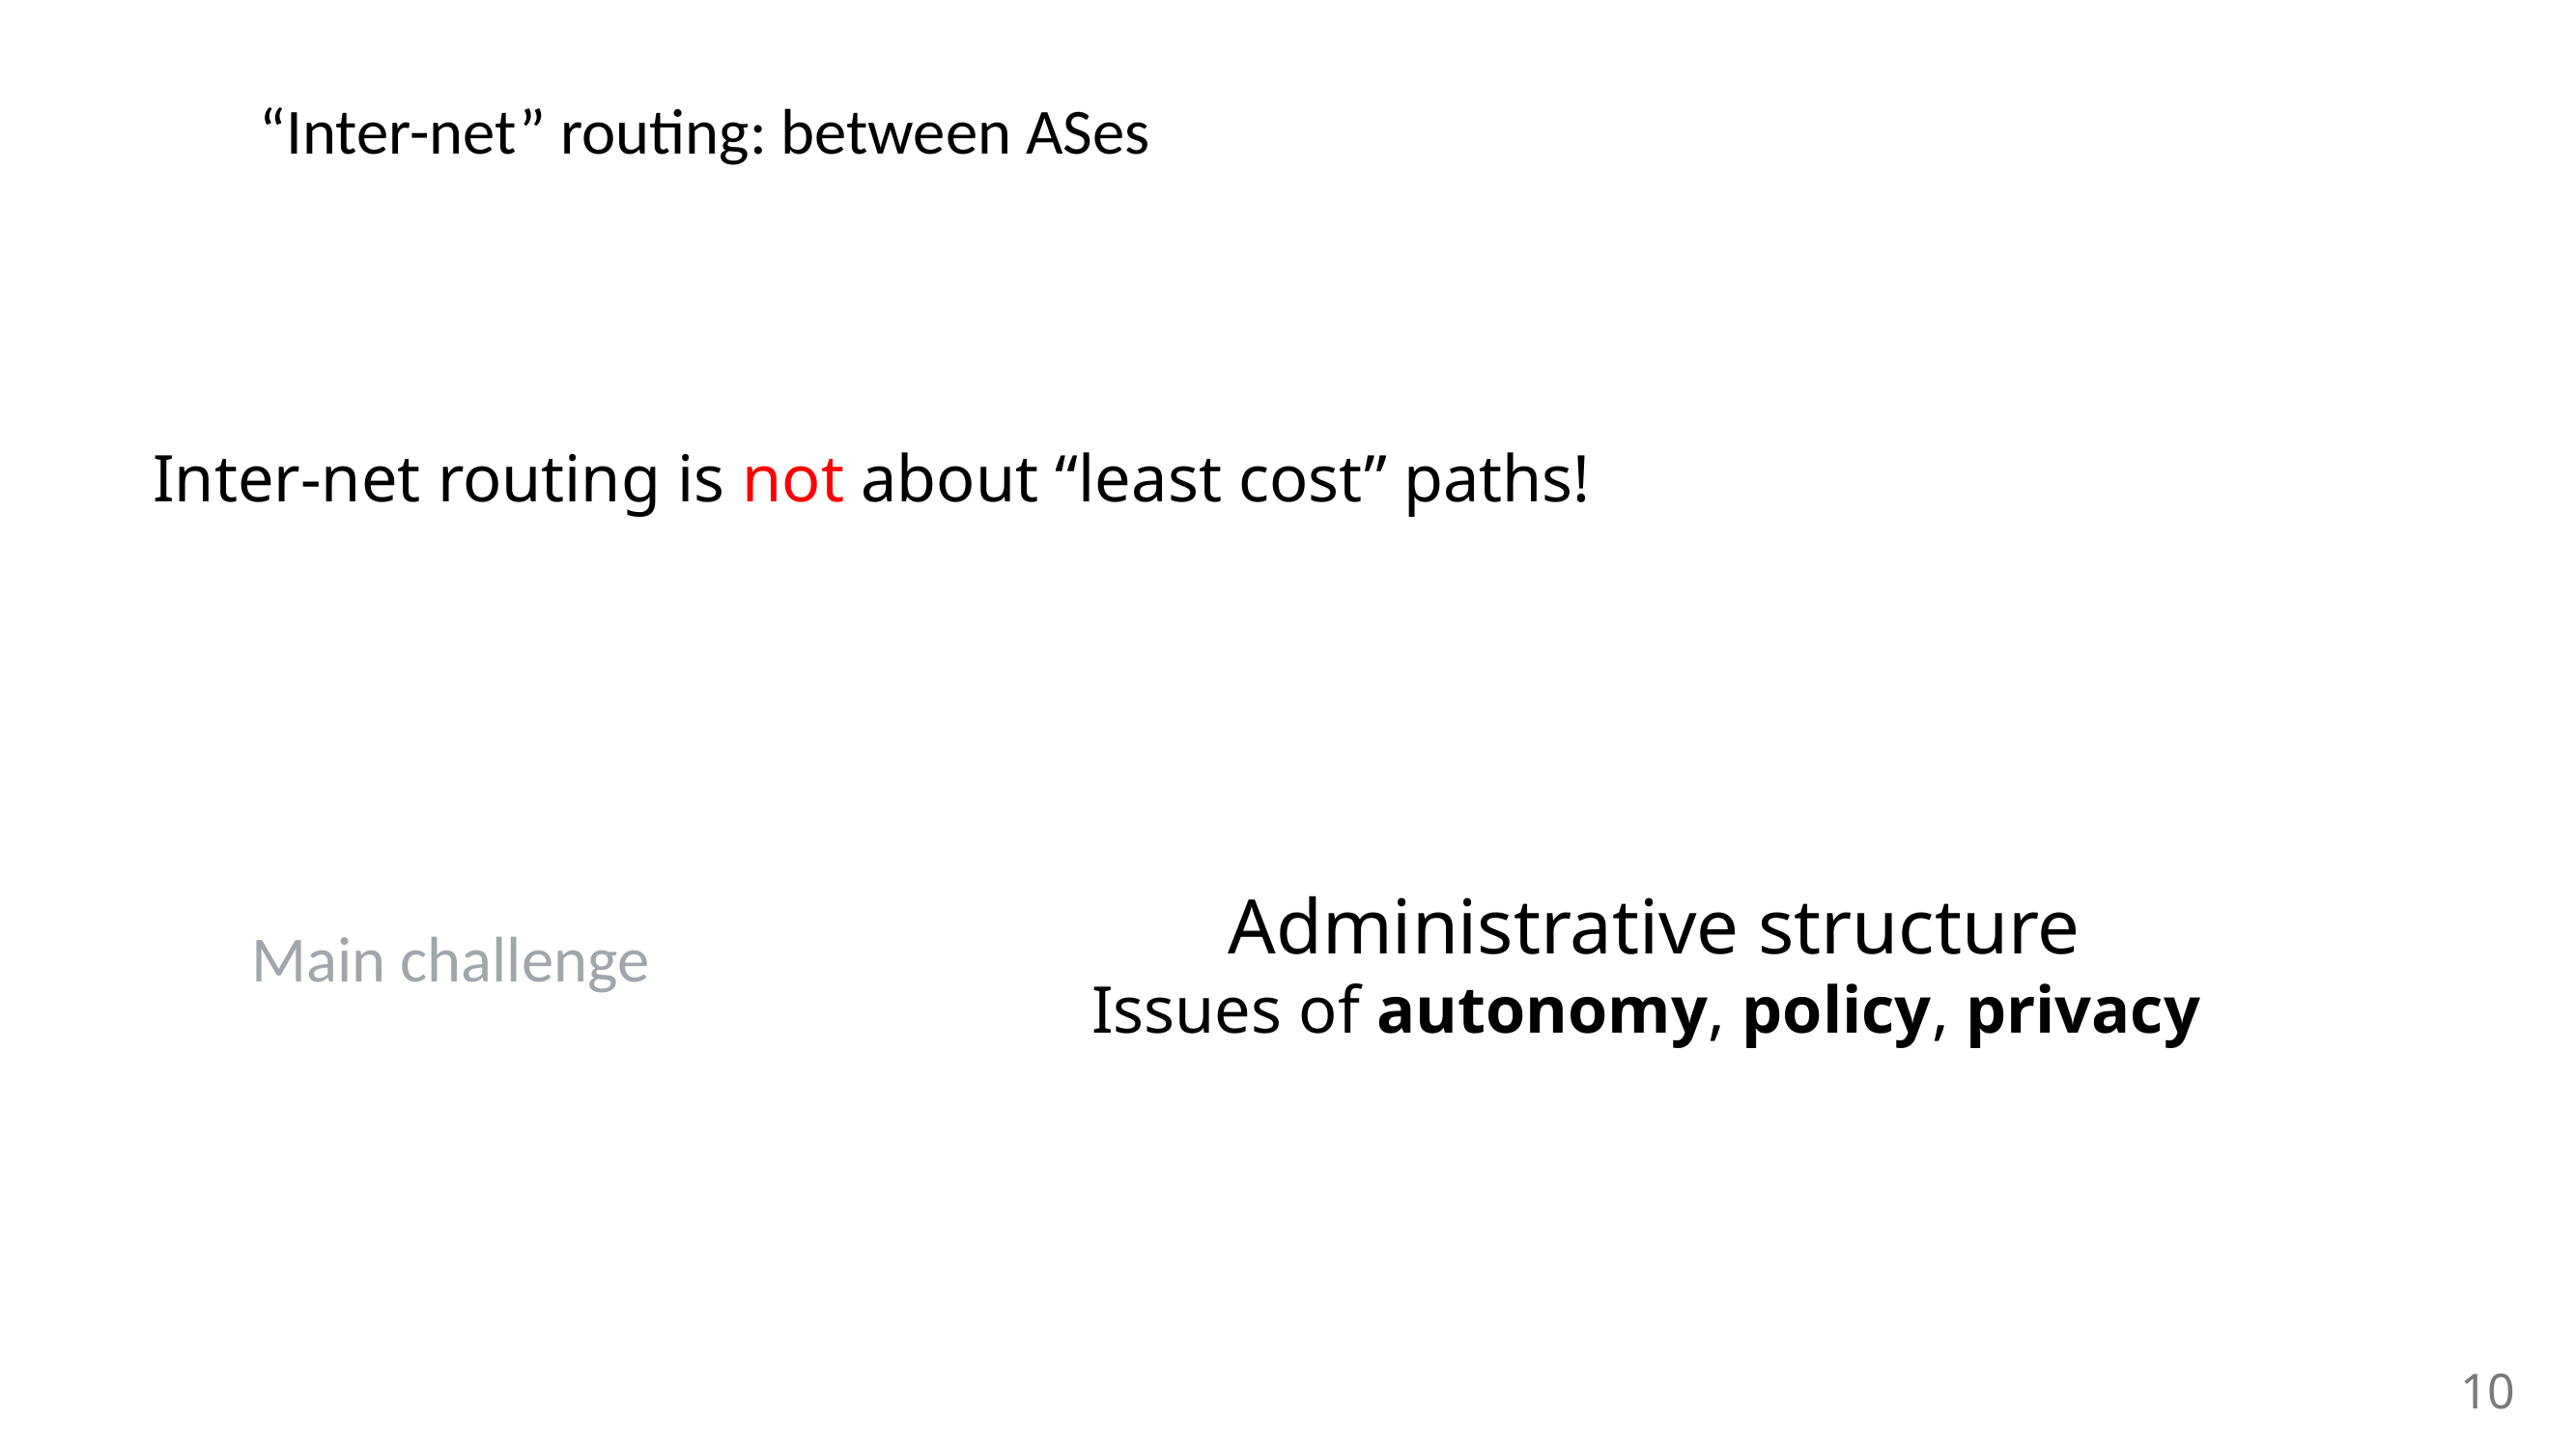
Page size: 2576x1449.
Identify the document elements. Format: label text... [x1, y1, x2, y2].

slide_number 10 [2453, 1359, 2522, 1434]
title “Inter-net” routing: between ASes [250, 0, 2325, 259]
text_box Inter-net routing is not about “least cost” paths! [16, 430, 1728, 523]
list Main challenge [250, 769, 2325, 1261]
text_box Administrative structure Issues of autonomy, policy, privacy [943, 871, 2365, 1054]
